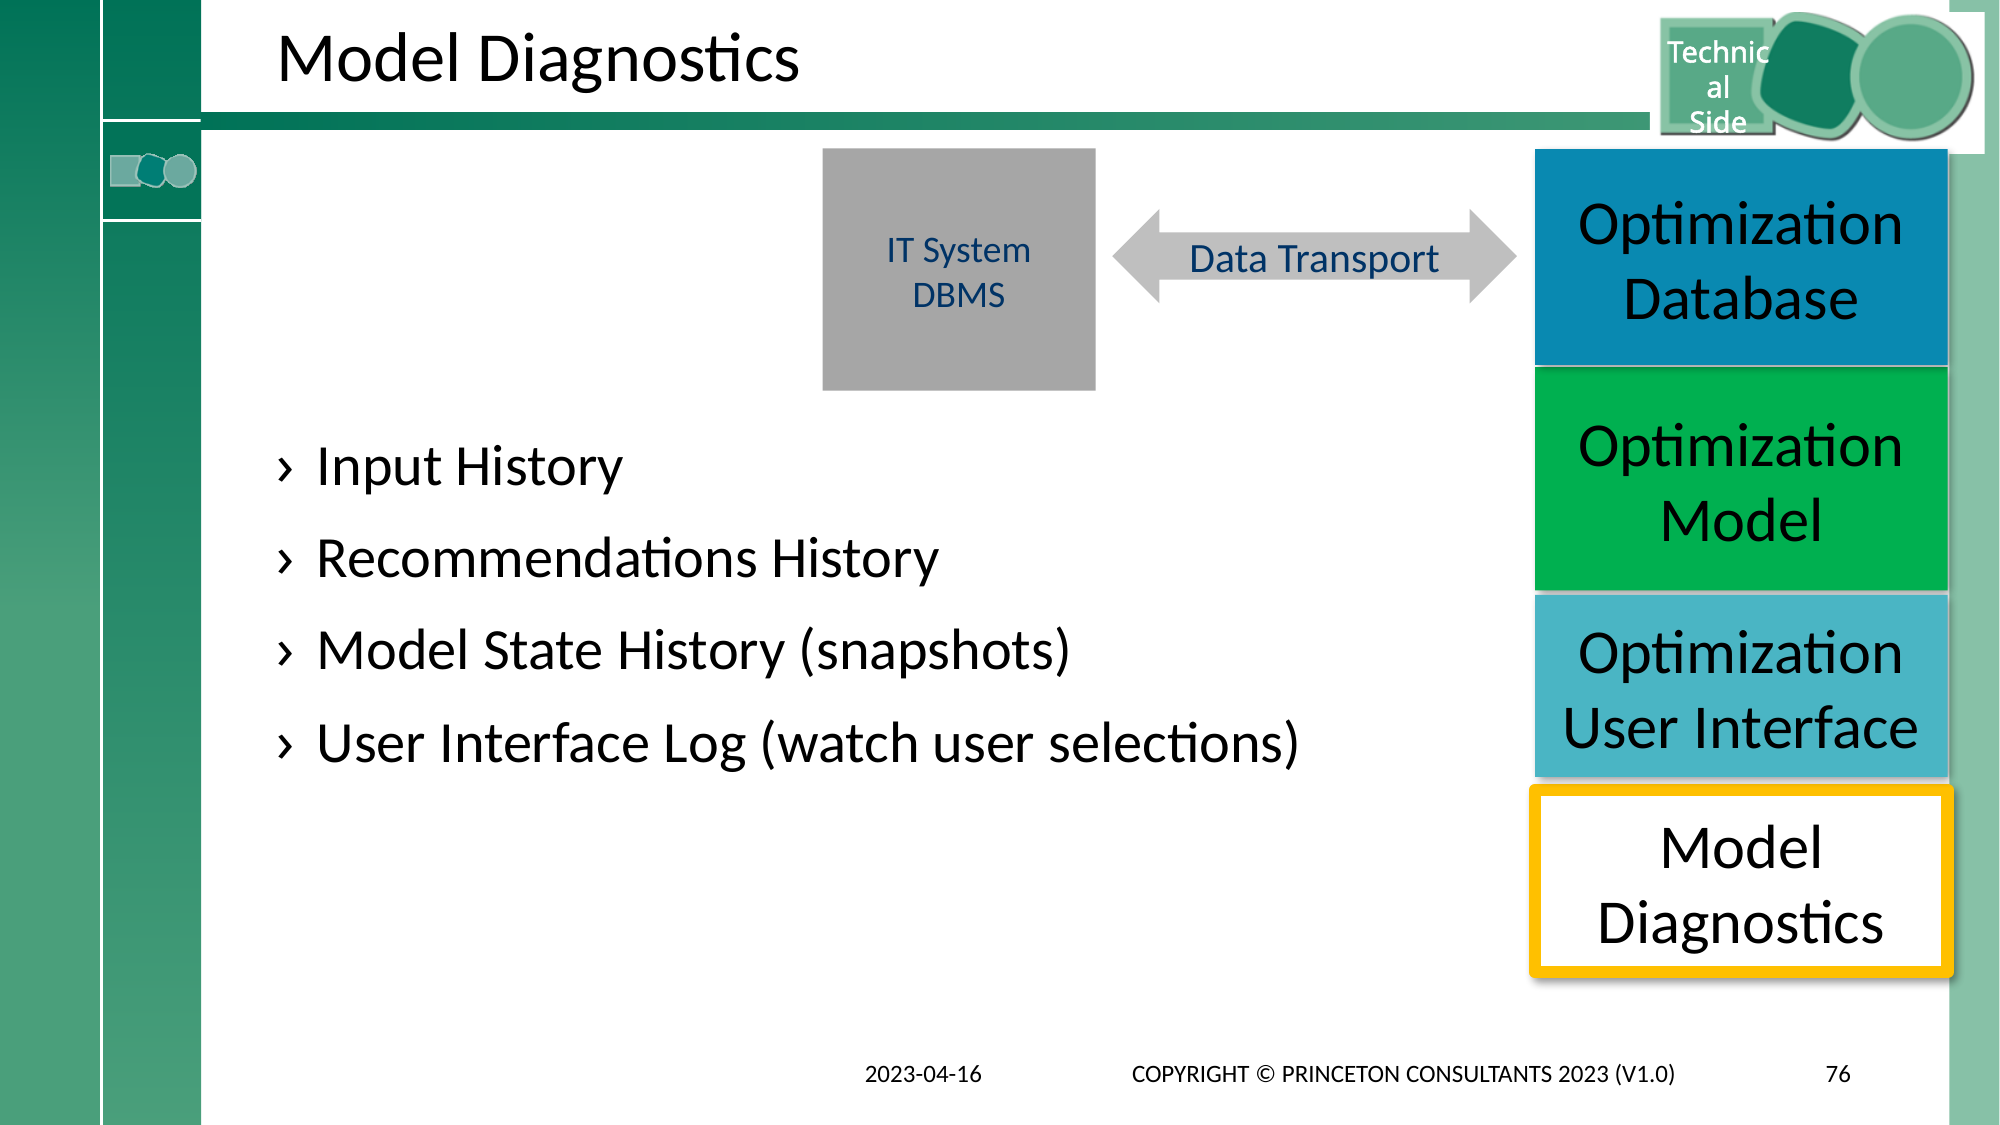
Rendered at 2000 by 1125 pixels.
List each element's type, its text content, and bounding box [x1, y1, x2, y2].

title Model Diagnostics [261, 12, 1645, 105]
list Input History Recommendations History Model State History (snapshots) User Interface Log (watch user selections) [261, 427, 1867, 1034]
text_box Optimization Model [1535, 371, 1948, 591]
text_box Data Transport [1112, 208, 1517, 304]
text_box Model Diagnostics [1535, 790, 1948, 973]
text_box IT System DBMS [822, 148, 1096, 391]
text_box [1645, 12, 1985, 154]
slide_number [849, 1042, 1050, 1103]
slide_number 76 [1766, 1042, 1867, 1103]
picture [105, 149, 201, 192]
text_box Optimization User Interface [1535, 594, 1948, 777]
footer Copyright © Princeton Consultants 2023 (V1.0) [1074, 1042, 1734, 1103]
text_box Optimization Database [1535, 149, 1948, 365]
